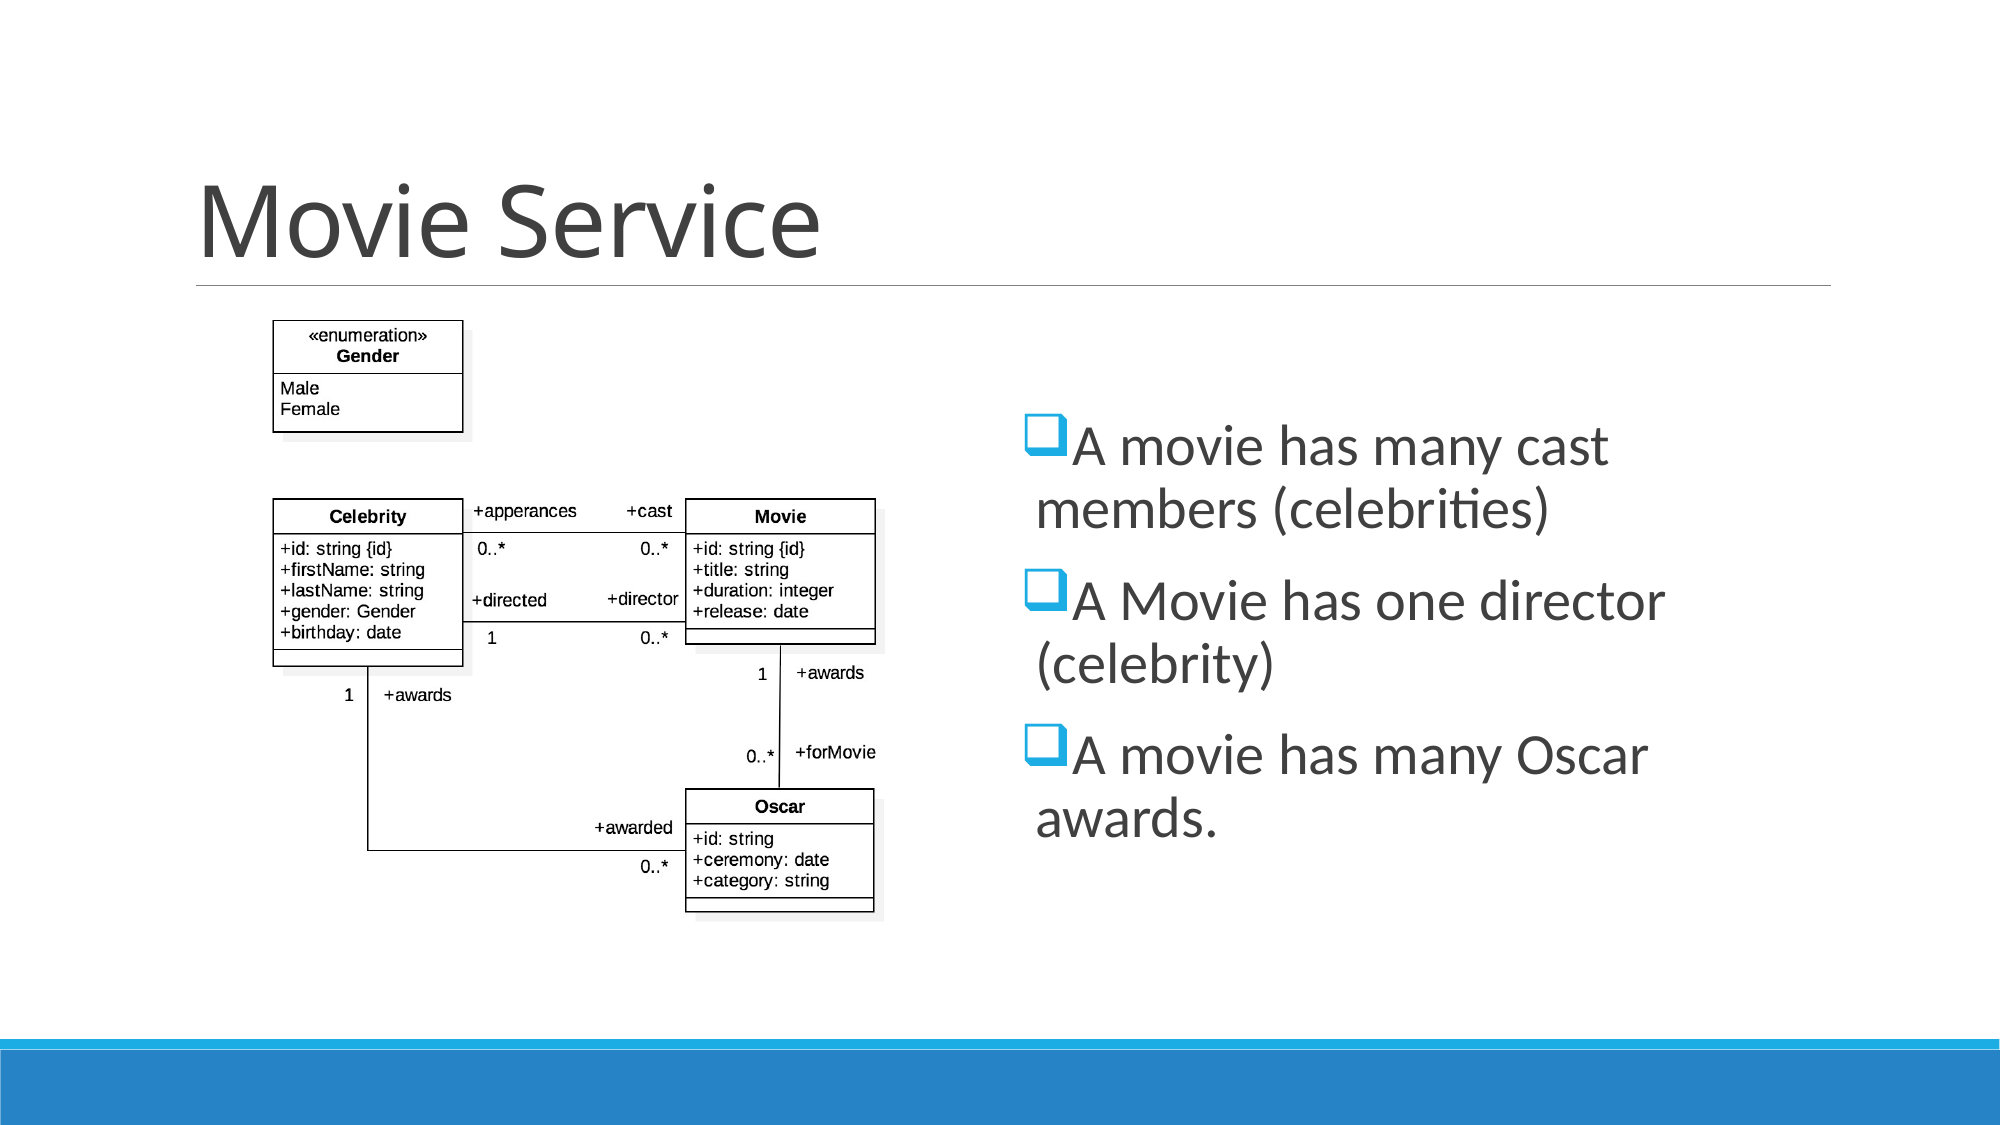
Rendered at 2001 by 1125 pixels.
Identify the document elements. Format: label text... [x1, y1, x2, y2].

title Movie Service [180, 47, 1830, 285]
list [248, 302, 922, 964]
list A movie has many cast members (celebrities) A Movie has one director (celebrity) A movie has many Oscar awards. [1020, 302, 1830, 963]
